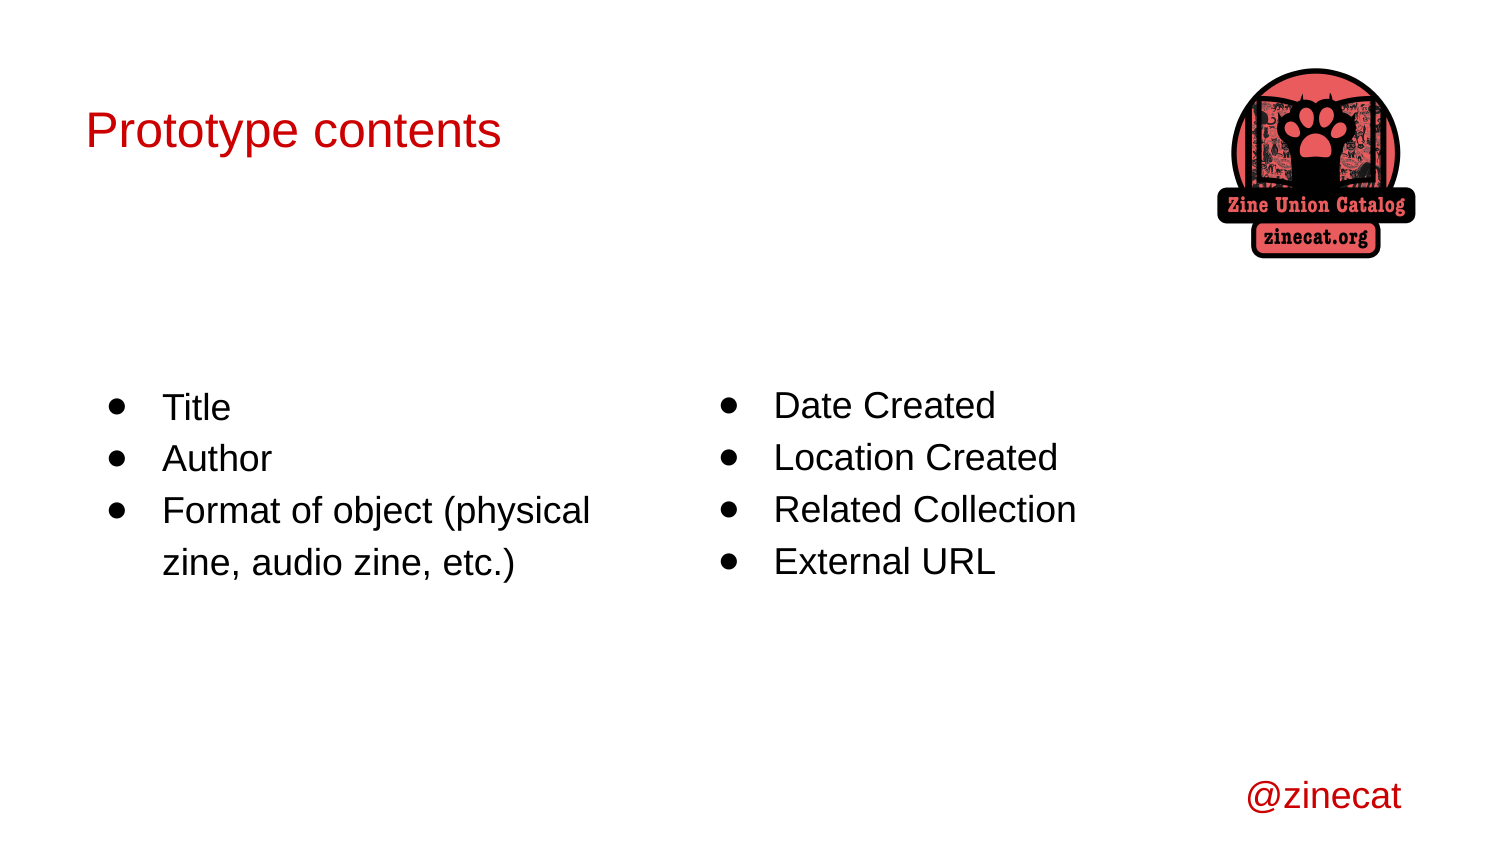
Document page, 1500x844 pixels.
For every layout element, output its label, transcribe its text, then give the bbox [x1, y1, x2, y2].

text_box Date Created Location Created Related Collection External URL [683, 359, 1198, 751]
text_box Title Author Format of object (physical zine, audio zine, etc.) [71, 360, 628, 750]
title @zinecat [1230, 749, 1437, 826]
list Prototype contents [70, 72, 1173, 188]
picture [1179, 29, 1450, 300]
